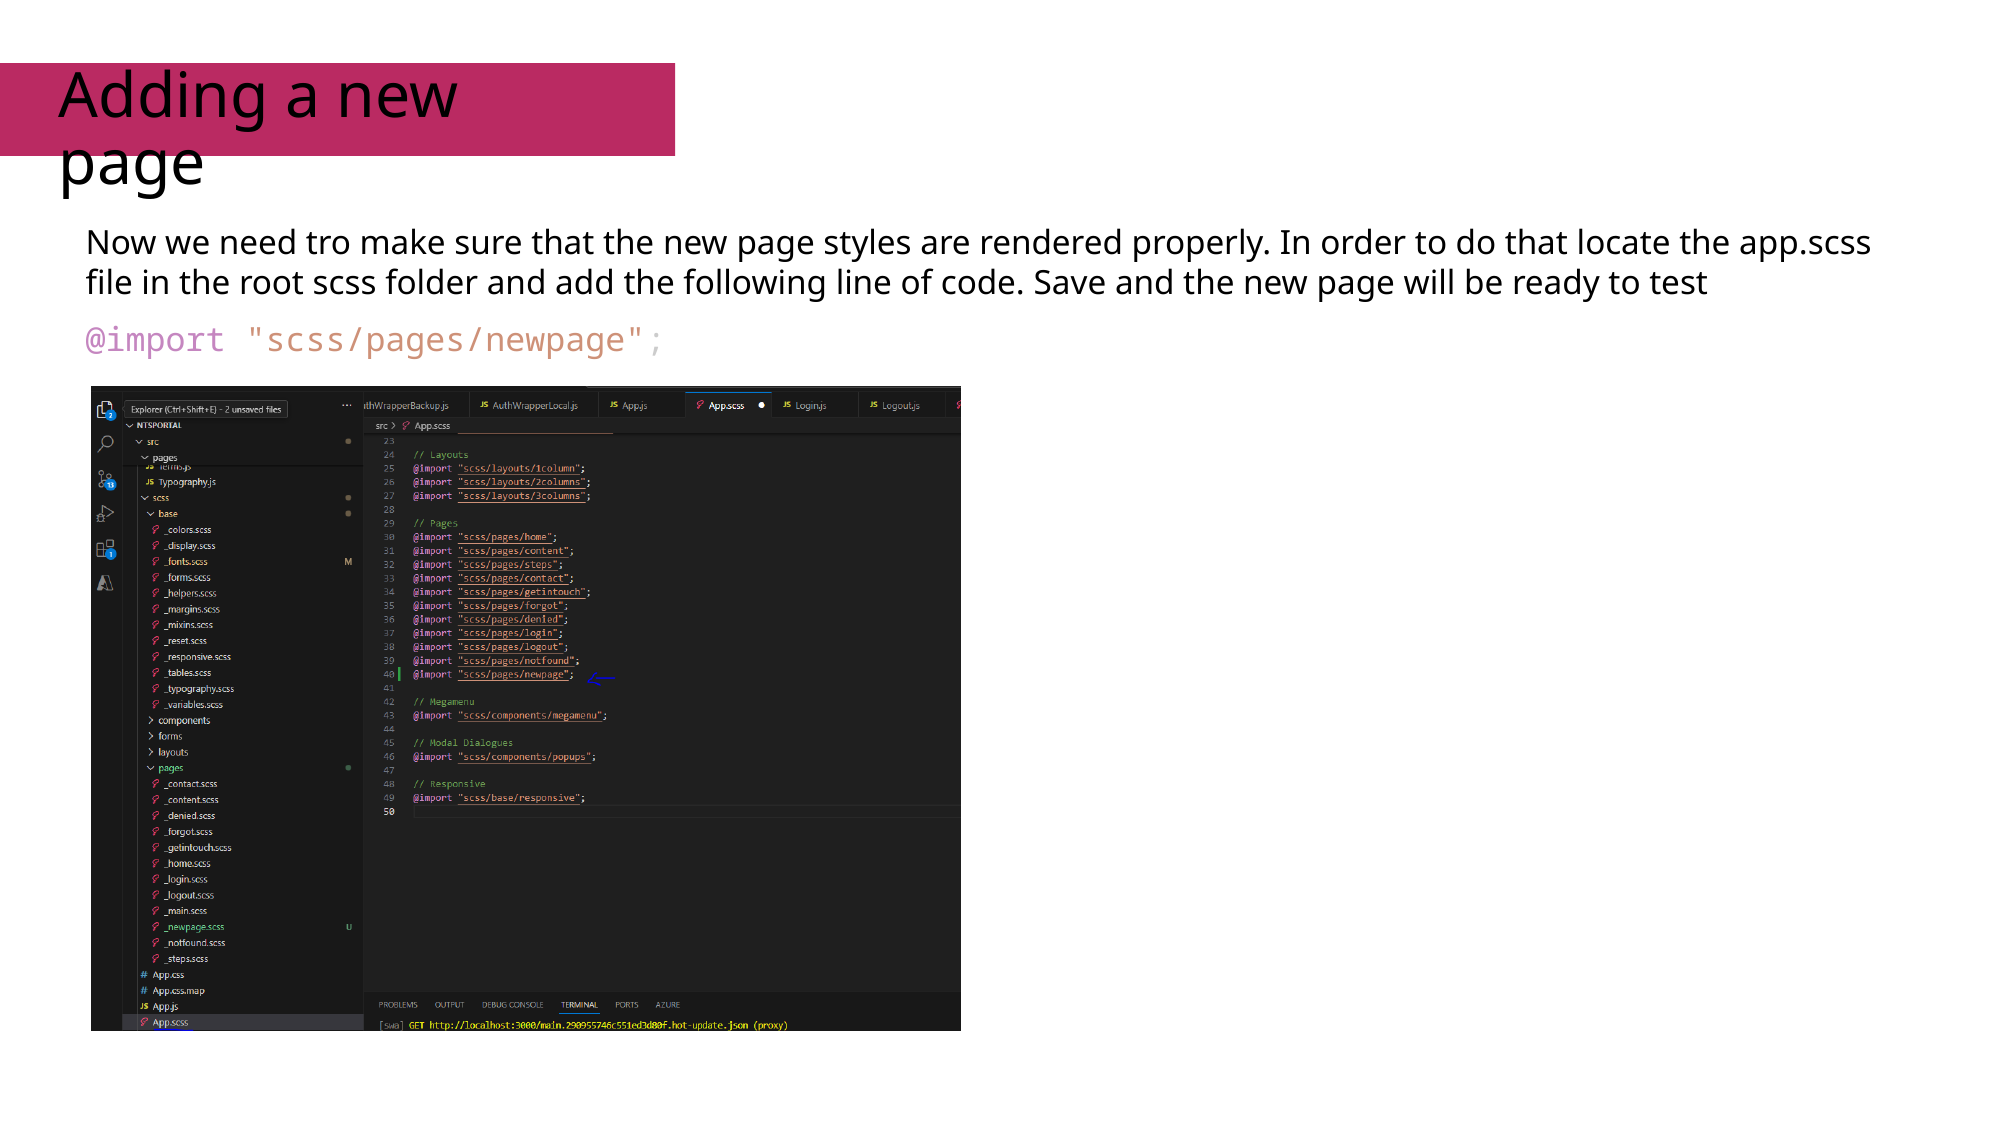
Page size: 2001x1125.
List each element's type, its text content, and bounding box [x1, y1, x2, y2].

picture [91, 386, 961, 1031]
title Adding a new page [0, 63, 676, 156]
list Now we need tro make sure that the new page styles are rendered properly. In order to do that locate the app.scss file in the root scss folder and add the following line of code. Save and the new page will be ready to test @import "scss/pages/newpage"; [62, 214, 1939, 1065]
